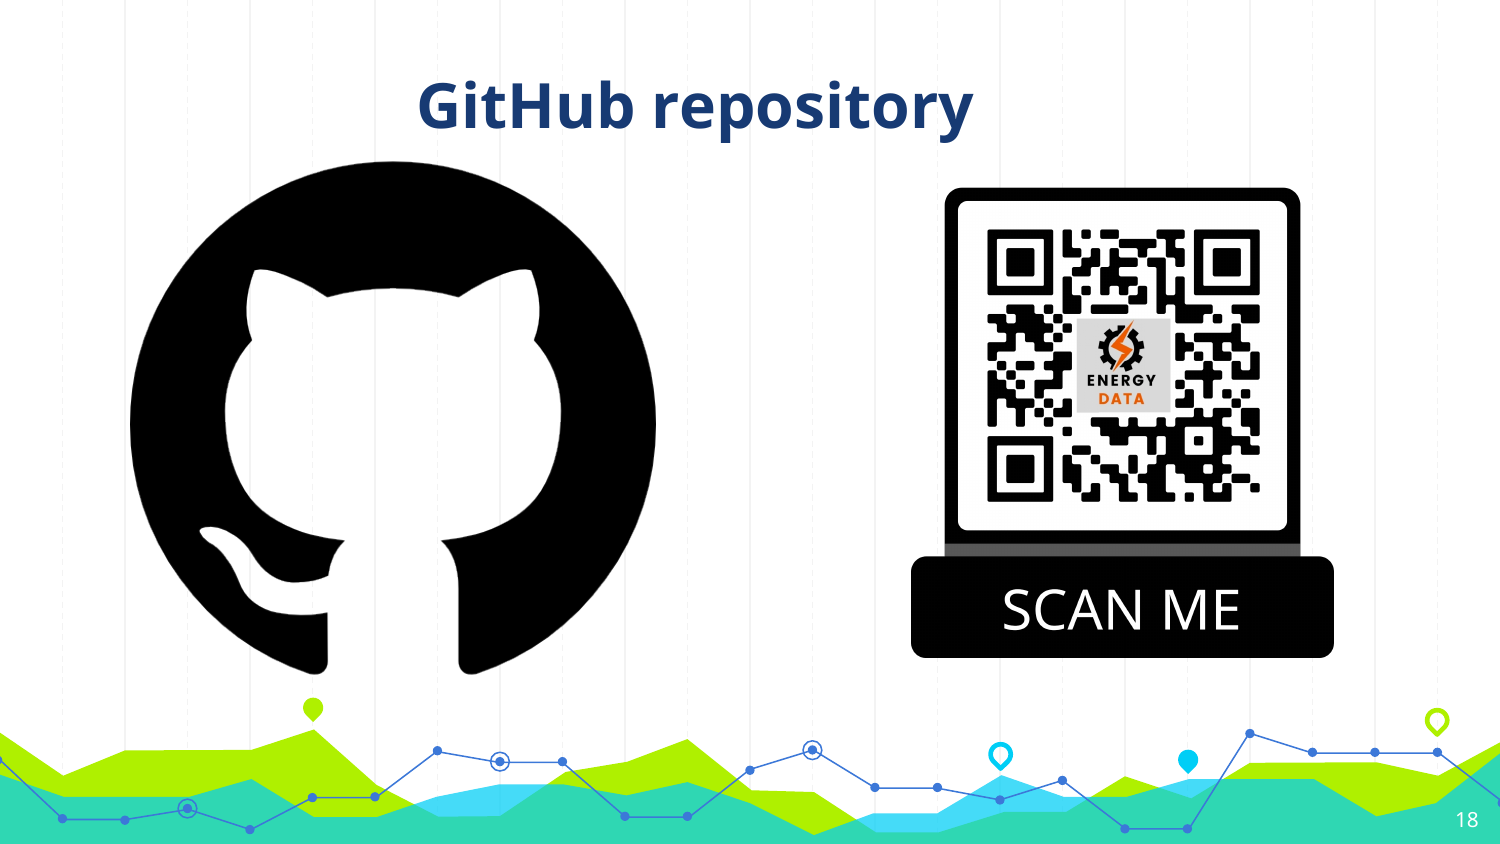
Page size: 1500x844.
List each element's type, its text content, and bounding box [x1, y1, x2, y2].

picture [911, 186, 1335, 658]
picture [129, 155, 656, 681]
title GitHub repository [34, 75, 1357, 156]
slide_number ‹#› [1403, 791, 1494, 844]
